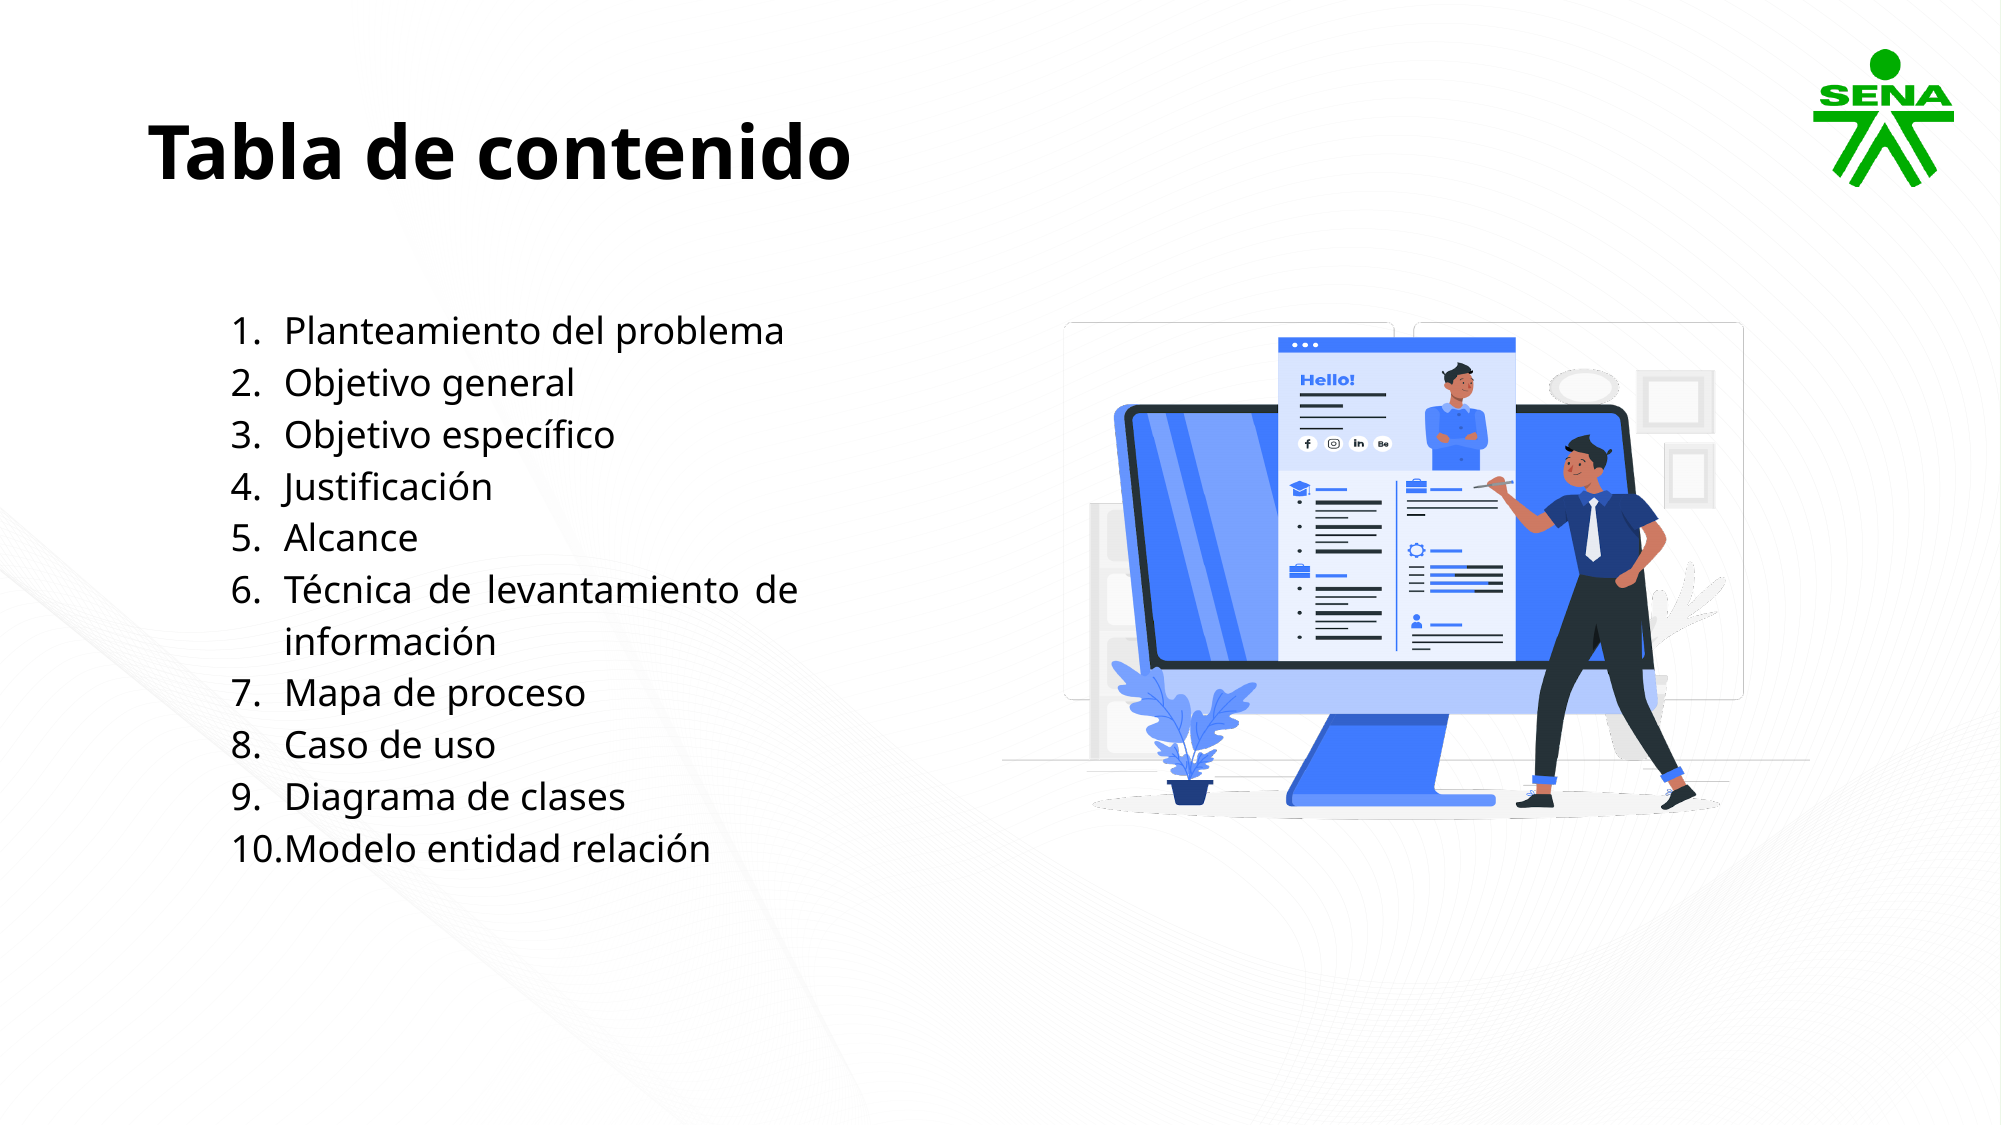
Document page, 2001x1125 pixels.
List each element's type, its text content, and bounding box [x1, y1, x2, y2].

text_box Tabla de contenido [132, 107, 876, 219]
text_box Planteamiento del problema Objetivo general Objetivo específico Justificación Alcance Técnica de levantamiento de información Mapa de proceso Caso de uso Diagrama de clases Modelo entidad relación [194, 248, 815, 981]
picture [0, 0, 2001, 1125]
